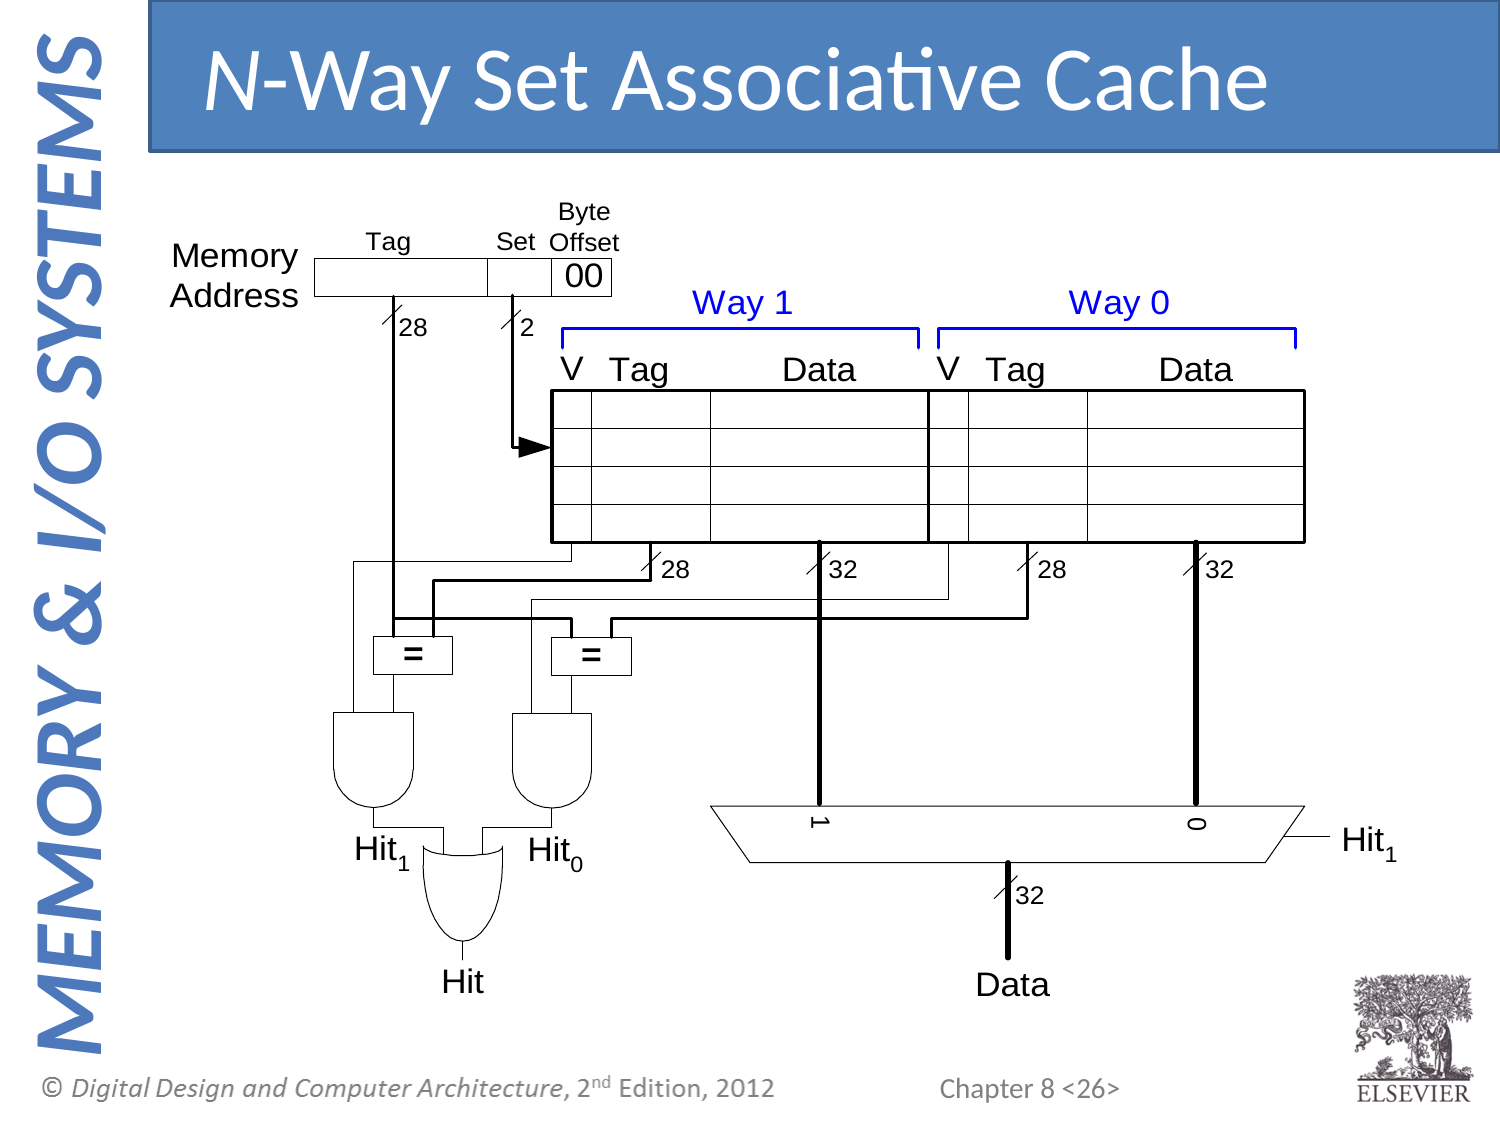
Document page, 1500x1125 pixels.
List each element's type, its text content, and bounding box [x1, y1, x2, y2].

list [140, 187, 1426, 1013]
text_box N-Way Set Associative Cache [187, 11, 1488, 136]
picture [0, 0, 1500, 1125]
